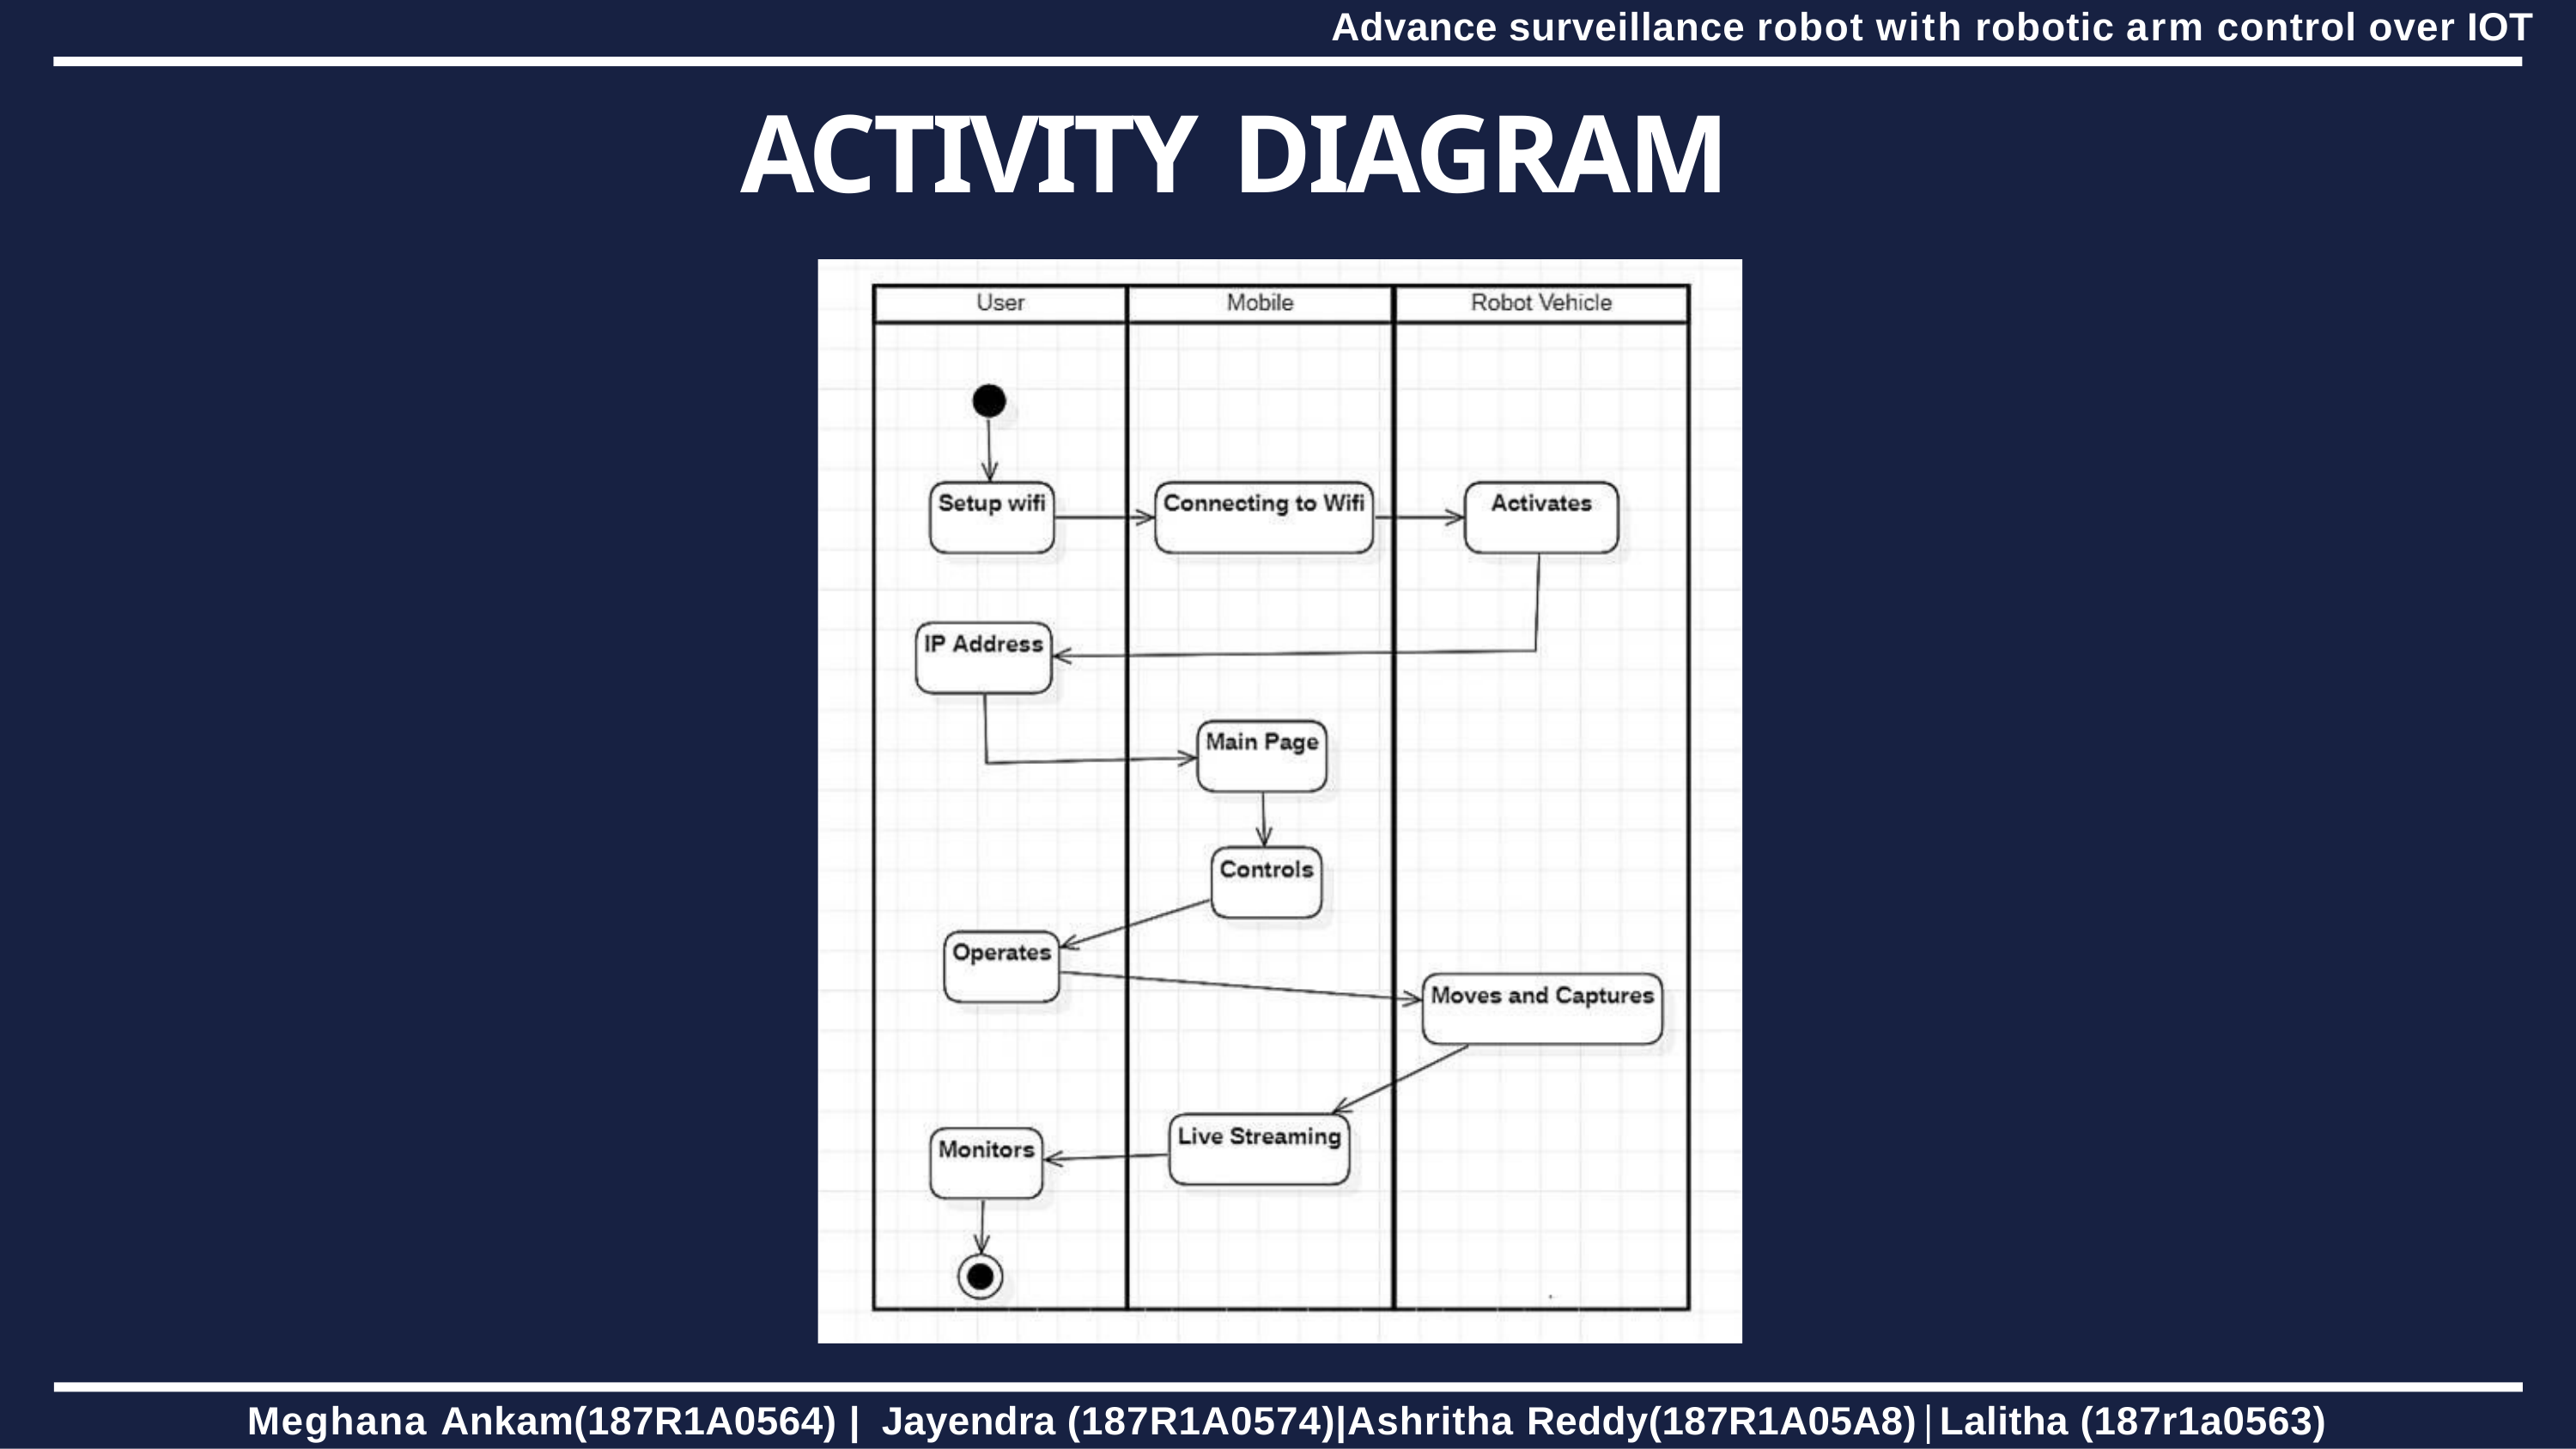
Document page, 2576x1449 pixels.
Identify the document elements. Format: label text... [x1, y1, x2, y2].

text_box ACTIVITY DIAGRAM [738, 83, 1905, 215]
text_box [817, 259, 1743, 1343]
text_box Advance surveillance robot with robotic arm control over IOT [1329, 0, 2536, 49]
footer Meghana Ankam(187R1A0564) | Jayendra (187R1A0574)|Ashritha Reddy(187R1A05A8)|Lalitha (187r1a0563) [245, 1391, 2330, 1449]
